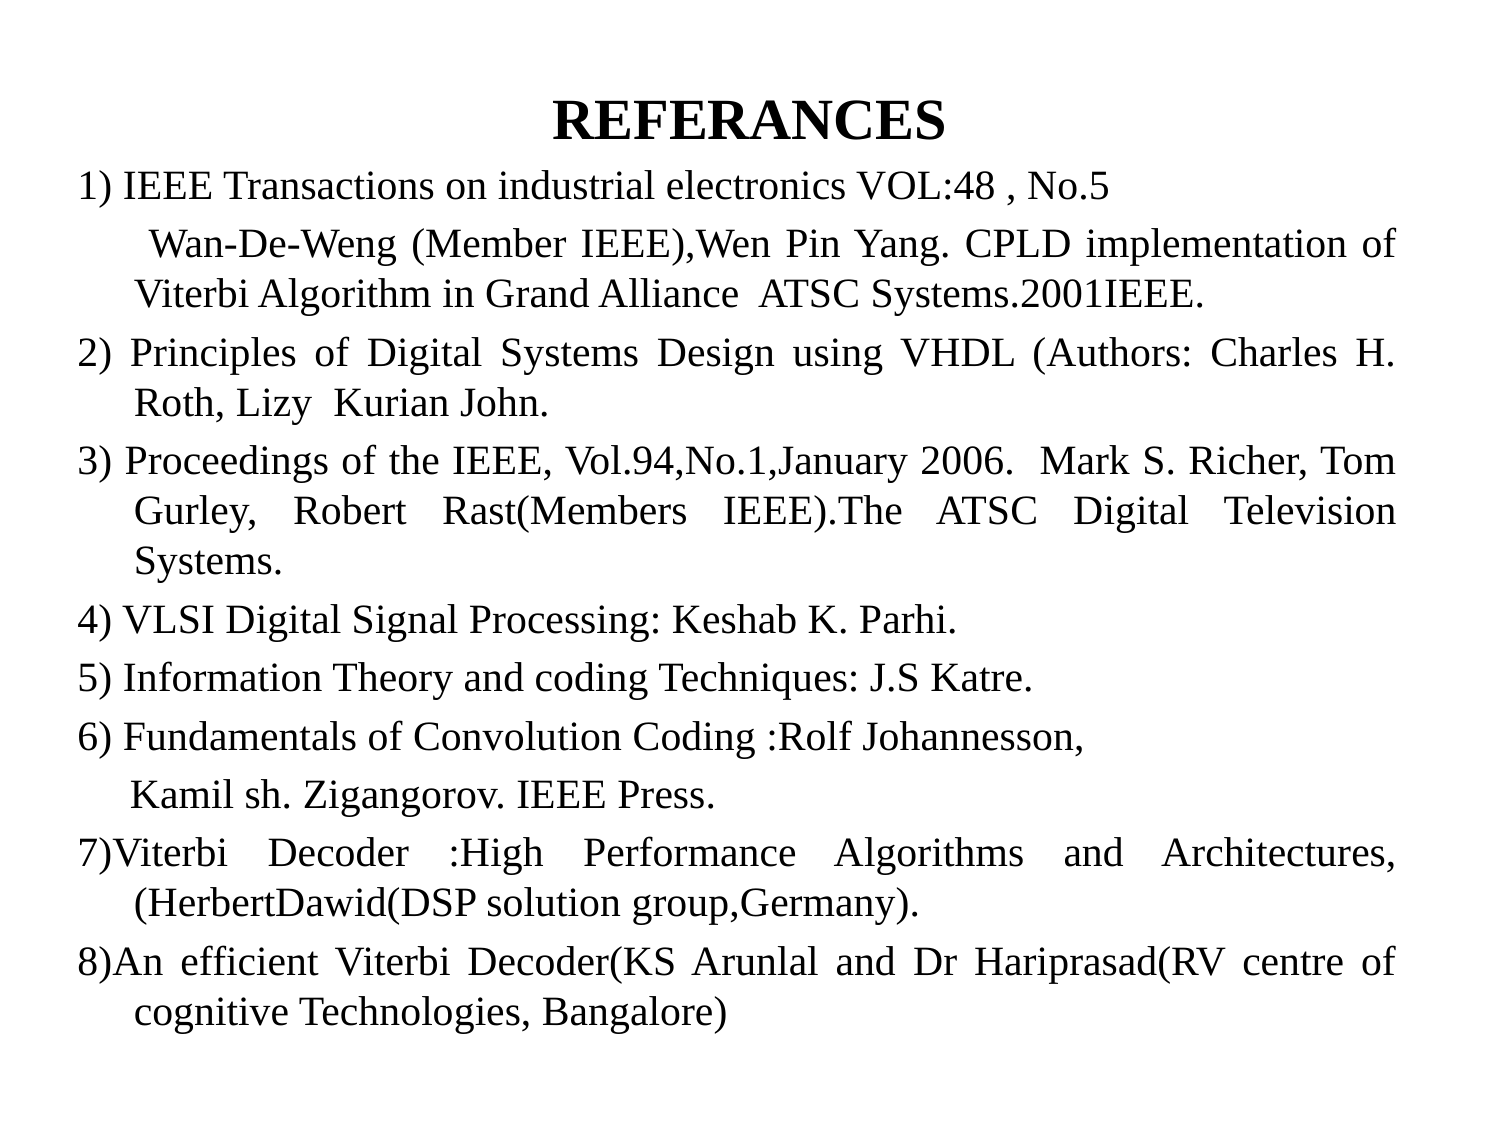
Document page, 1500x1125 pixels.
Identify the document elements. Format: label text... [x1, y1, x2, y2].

title REFERANCES [75, 45, 1425, 188]
list 1) IEEE Transactions on industrial electronics VOL:48 , No.5 Wan-De-Weng (Member IEEE),Wen Pin Yang. CPLD implementation of Viterbi Algorithm in Grand Alliance ATSC Systems.2001IEEE. 2) Principles of Digital Systems Design using VHDL (Authors: Charles H. Roth, Lizy Kurian John. 3) Proceedings of the IEEE, Vol.94,No.1,January 2006. Mark S. Richer, Tom Gurley, Robert Rast(Members IEEE).The ATSC Digital Television Systems. 4) VLSI Digital Signal Processing: Keshab K. Parhi. 5) Information Theory and coding Techniques: J.S Katre. 6) Fundamentals of Convolution Coding :Rolf Johannesson, Kamil sh. Zigangorov. IEEE Press. 7)Viterbi Decoder :High Performance Algorithms and Architectures,(HerbertDawid(DSP solution group,Germany). 8)An efficient Viterbi Decoder(KS Arunlal and Dr Hariprasad(RV centre of cognitive Technologies, Bangalore) [62, 149, 1413, 1088]
